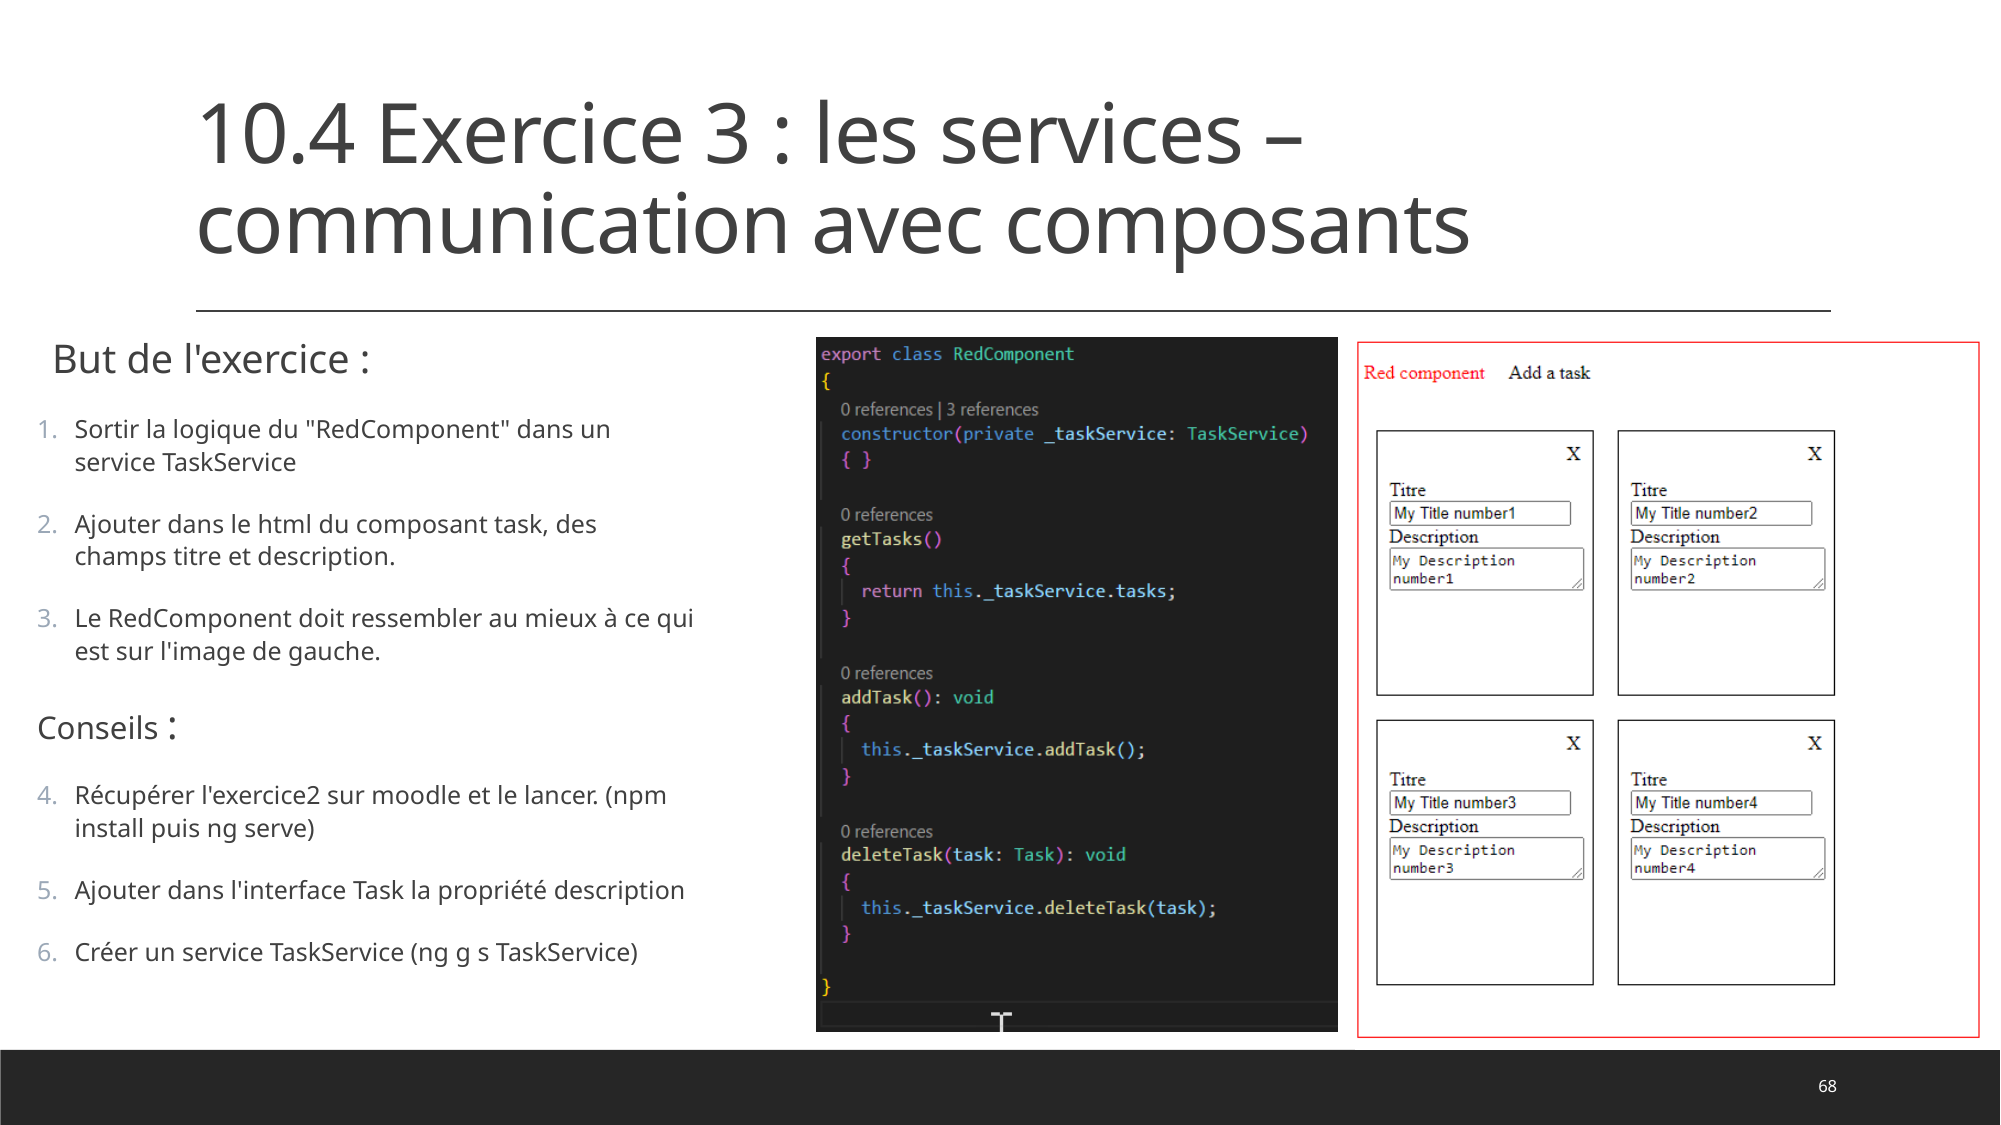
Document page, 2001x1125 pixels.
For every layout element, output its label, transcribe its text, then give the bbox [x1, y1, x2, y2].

slide_number 68 [1803, 1058, 1932, 1118]
picture [815, 337, 1338, 1032]
title 10.4 Exercice 3 : les services – communication avec composants [180, 41, 1830, 280]
picture [1355, 337, 2000, 1050]
list But de l'exercice : Sortir la logique du "RedComponent" dans un service TaskService Ajouter dans le html du composant task, des champs titre et description. Le RedComponent doit ressembler au mieux à ce qui est sur l'image de gauche. Conseils : Récupérer l'exercice2 sur moodle et le lancer. (npm install puis ng serve) Ajouter dans l'interface Task la propriété description Créer un service TaskService (ng g s TaskService) [37, 321, 696, 1051]
